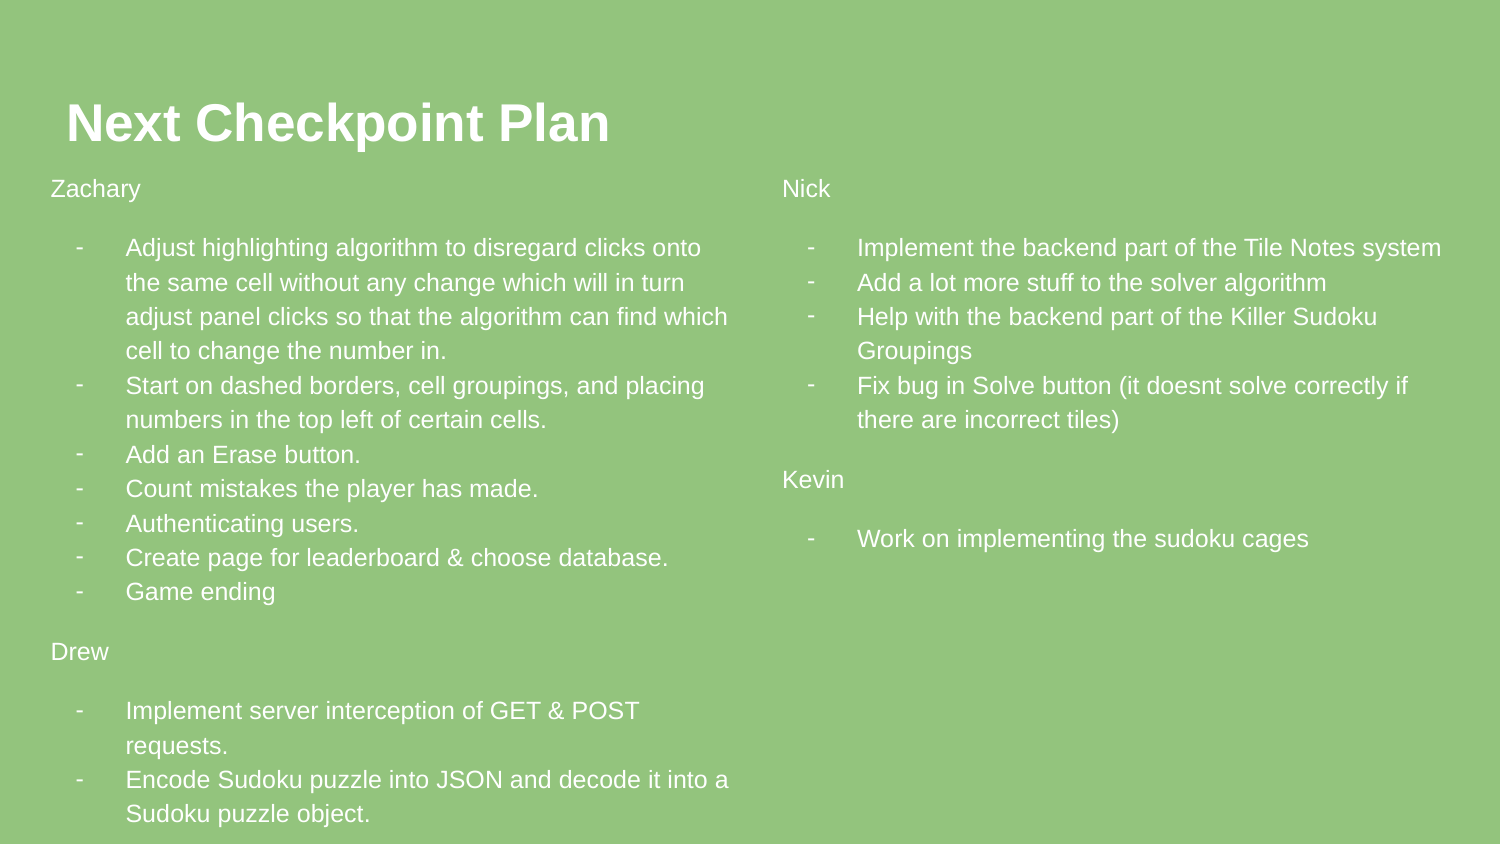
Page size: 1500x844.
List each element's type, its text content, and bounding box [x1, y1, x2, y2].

title Next Checkpoint Plan [51, 72, 1449, 167]
list Nick Implement the backend part of the Tile Notes system Add a lot more stuff to the solver algorithm Help with the backend part of the Killer Sudoku Groupings Fix bug in Solve button (it doesnt solve correctly if there are incorrect tiles) Kevin Work on implementing the sudoku cages [767, 152, 1482, 714]
list Zachary Adjust highlighting algorithm to disregard clicks onto the same cell without any change which will in turn adjust panel clicks so that the algorithm can find which cell to change the number in. Start on dashed borders, cell groupings, and placing numbers in the top left of certain cells. Add an Erase button. Count mistakes the player has made. Authenticating users. Create page for leaderboard & choose database. Game ending Drew Implement server interception of GET & POST requests. Encode Sudoku puzzle into JSON and decode it into a Sudoku puzzle object. [35, 152, 750, 831]
